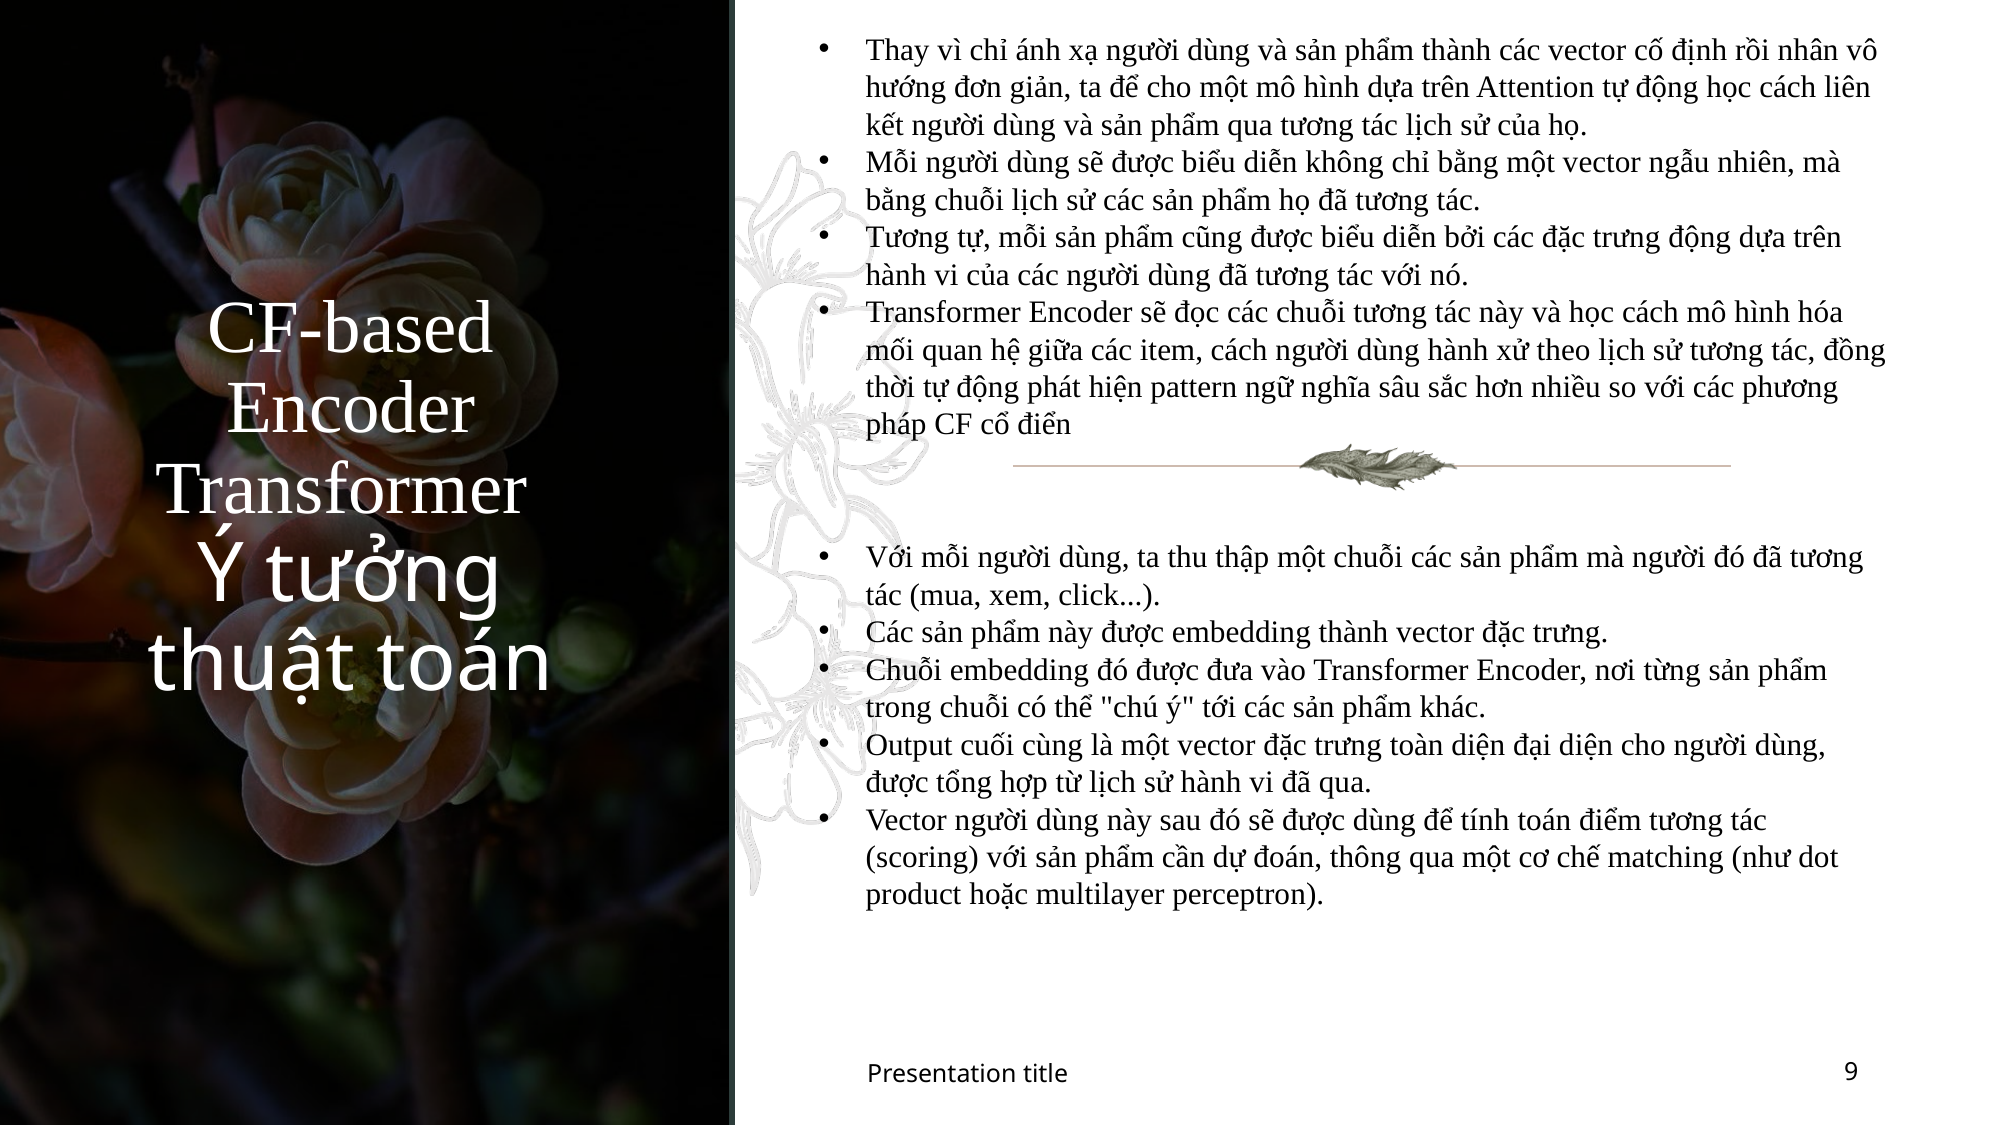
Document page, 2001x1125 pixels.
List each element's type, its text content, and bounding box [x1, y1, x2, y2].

picture [735, 132, 971, 947]
text_box Thay vì chỉ ánh xạ người dùng và sản phẩm thành các vector cố định rồi nhân vô hướng đơn giản, ta để cho một mô hình dựa trên Attention tự động học cách liên kết người dùng và sản phẩm qua tương tác lịch sử của họ. Mỗi người dùng sẽ được biểu diễn không chỉ bằng một vector ngẫu nhiên, mà bằng chuỗi lịch sử các sản phẩm họ đã tương tác. Tương tự, mỗi sản phẩm cũng được biểu diễn bởi các đặc trưng động dựa trên hành vi của các người dùng đã tương tác với nó. Transformer Encoder sẽ đọc các chuỗi tương tác này và học cách mô hình hóa mối quan hệ giữa các item, cách người dùng hành xử theo lịch sử tương tác, đồng thời tự động phát hiện pattern ngữ nghĩa sâu sắc hơn nhiều so với các phương pháp CF cổ điển [803, 21, 1902, 524]
footer Presentation title [851, 1042, 1527, 1103]
slide_number 9 [1744, 1042, 1874, 1103]
picture [0, 0, 729, 1125]
text_box Với mỗi người dùng, ta thu thập một chuỗi các sản phẩm mà người đó đã tương tác (mua, xem, click...). Các sản phẩm này được embedding thành vector đặc trưng. Chuỗi embedding đó được đưa vào Transformer Encoder, nơi từng sản phẩm trong chuỗi có thể "chú ý" tới các sản phẩm khác. Output cuối cùng là một vector đặc trưng toàn diện đại diện cho người dùng, được tổng hợp từ lịch sử hành vi đã qua. Vector người dùng này sau đó sẽ được dùng để tính toán điểm tương tác (scoring) với sản phẩm cần dự đoán, thông qua một cơ chế matching (như dot product hoặc multilayer perceptron). [803, 529, 1902, 919]
